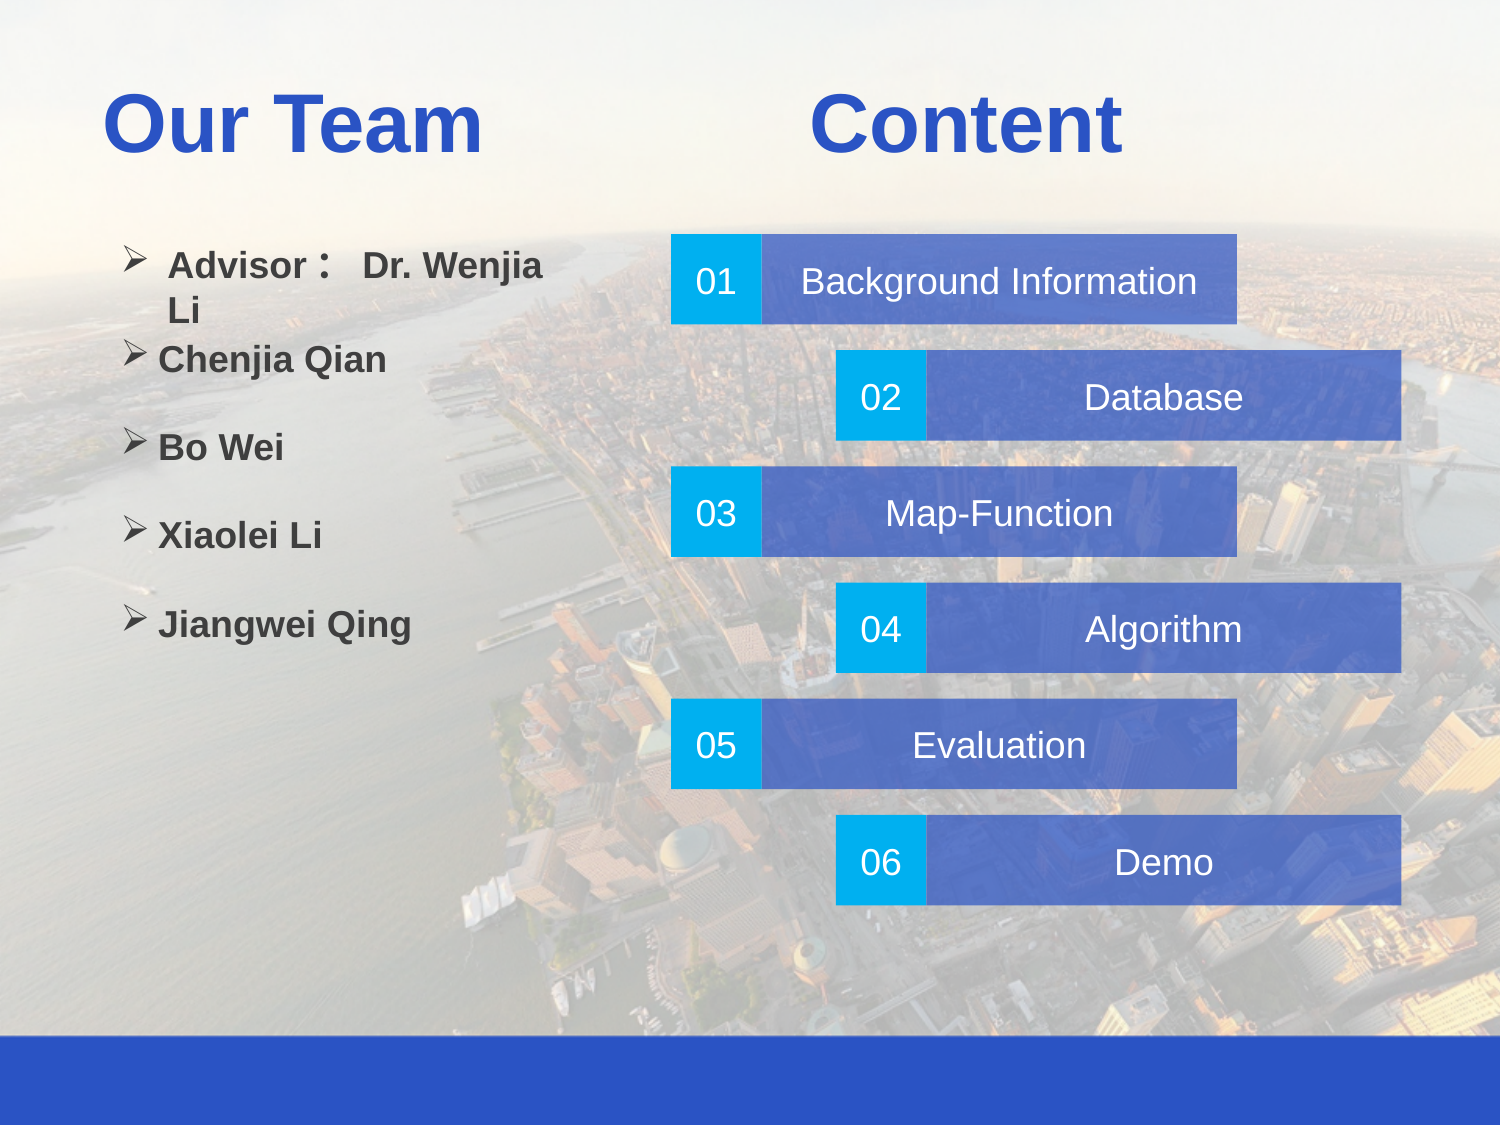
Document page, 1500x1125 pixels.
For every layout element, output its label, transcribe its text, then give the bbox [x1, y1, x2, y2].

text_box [835, 350, 1402, 441]
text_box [835, 814, 1402, 906]
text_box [671, 466, 1237, 557]
text_box Advisor：Dr. Wenjia Li [105, 234, 585, 339]
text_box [671, 698, 1237, 790]
picture [0, 0, 1500, 1125]
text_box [671, 234, 1237, 325]
text_box Chenjia Qian Bo Wei Xiaolei Li Jiangwei Qing [105, 304, 1400, 465]
text_box Our Team Content [87, 73, 1382, 234]
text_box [835, 582, 1402, 673]
